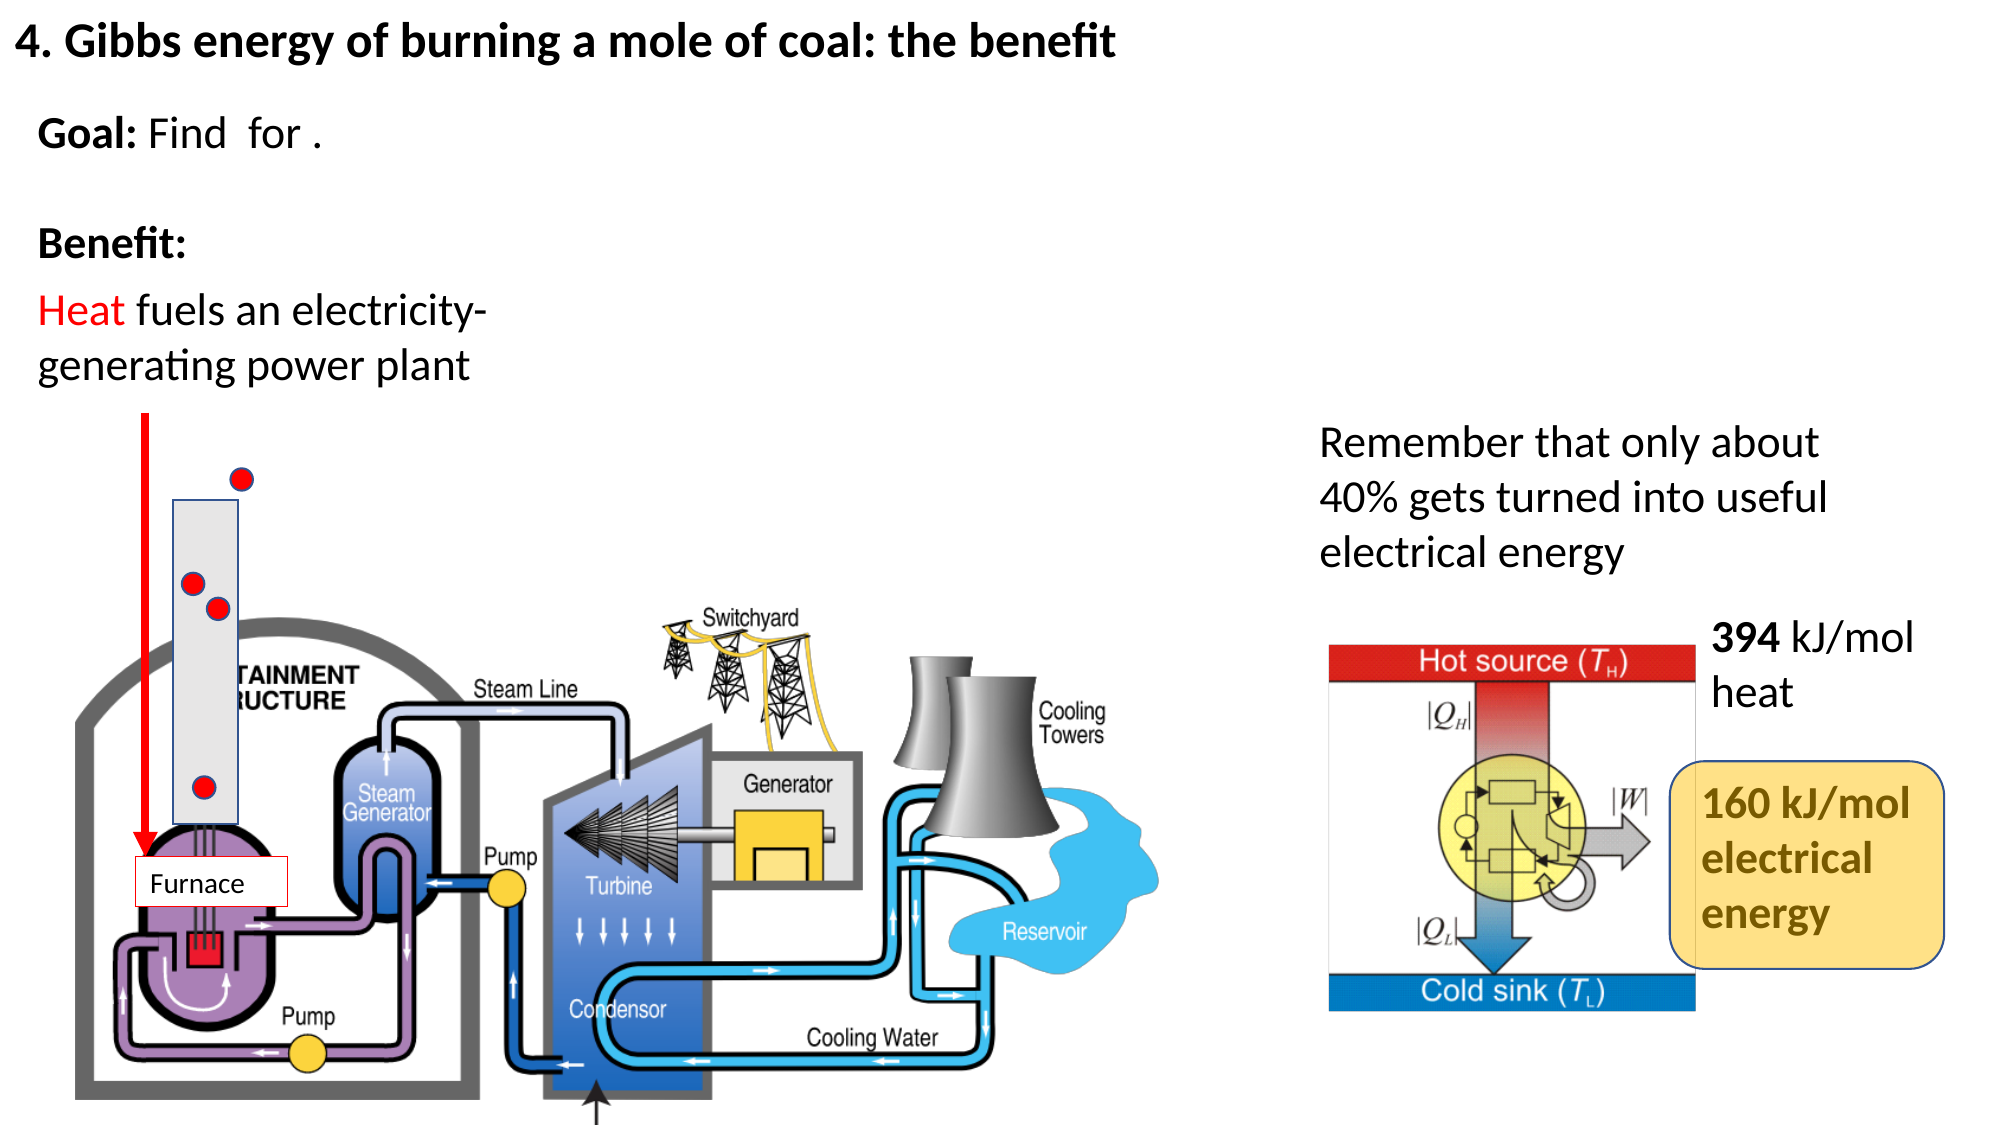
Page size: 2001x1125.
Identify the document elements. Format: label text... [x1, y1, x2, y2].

text_box 4. Gibbs energy of burning a mole of coal: the benefit [0, 0, 1857, 75]
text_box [75, 601, 1159, 1125]
text_box Heat fuels an electricity-generating power plant [23, 272, 635, 397]
picture [1304, 622, 1704, 1031]
text_box Remember that only about 40% gets turned into useful electrical energy [1304, 404, 1893, 585]
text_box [173, 468, 253, 825]
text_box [1669, 761, 1968, 969]
text_box 394 kJ/mol heat [1696, 598, 1977, 724]
